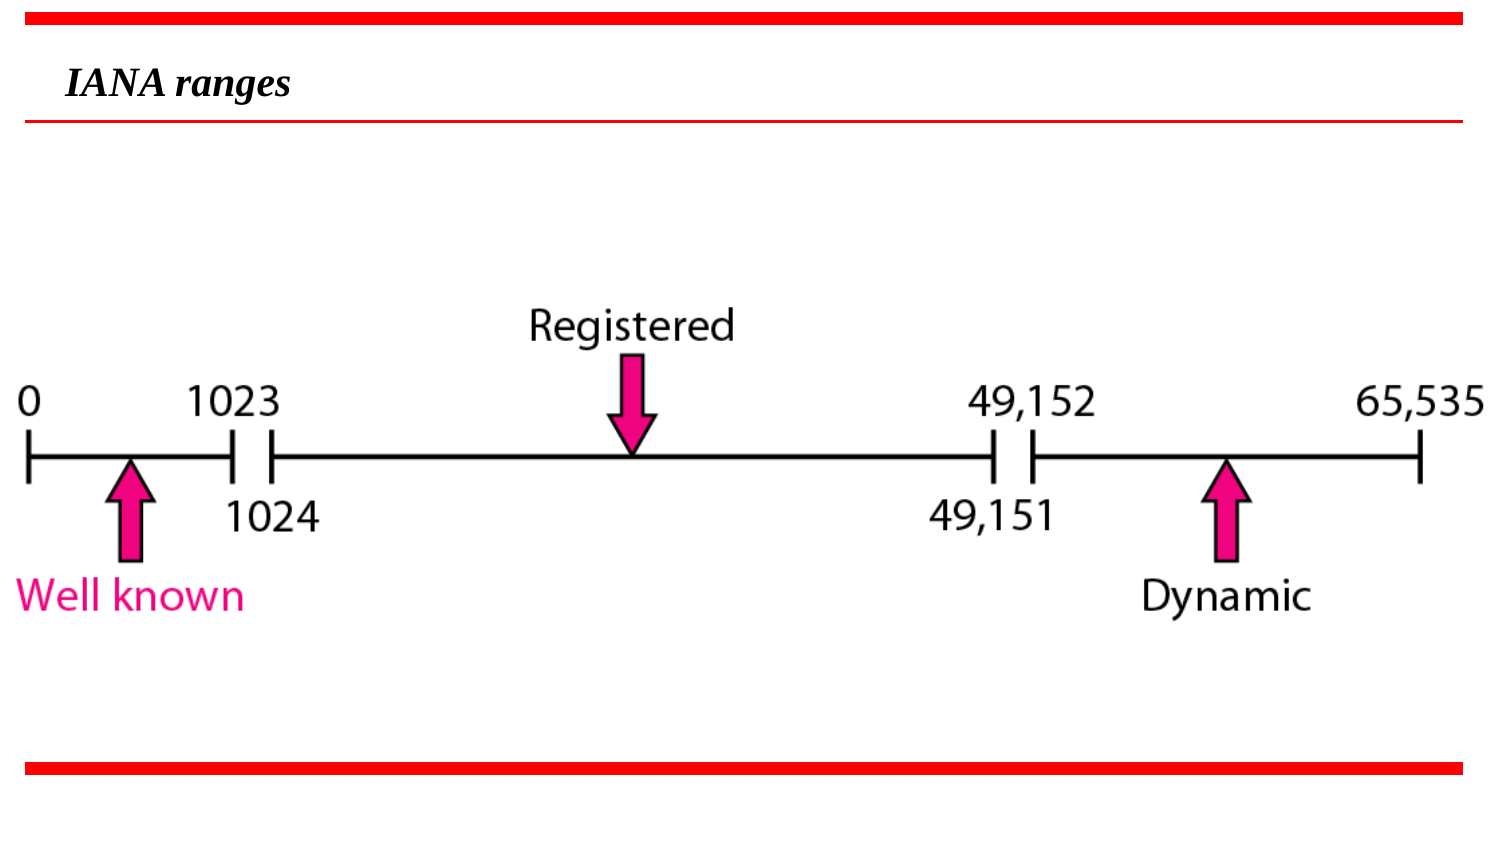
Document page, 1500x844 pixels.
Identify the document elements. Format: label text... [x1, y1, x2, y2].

text_box IANA ranges [49, 46, 575, 104]
picture [16, 302, 1486, 623]
